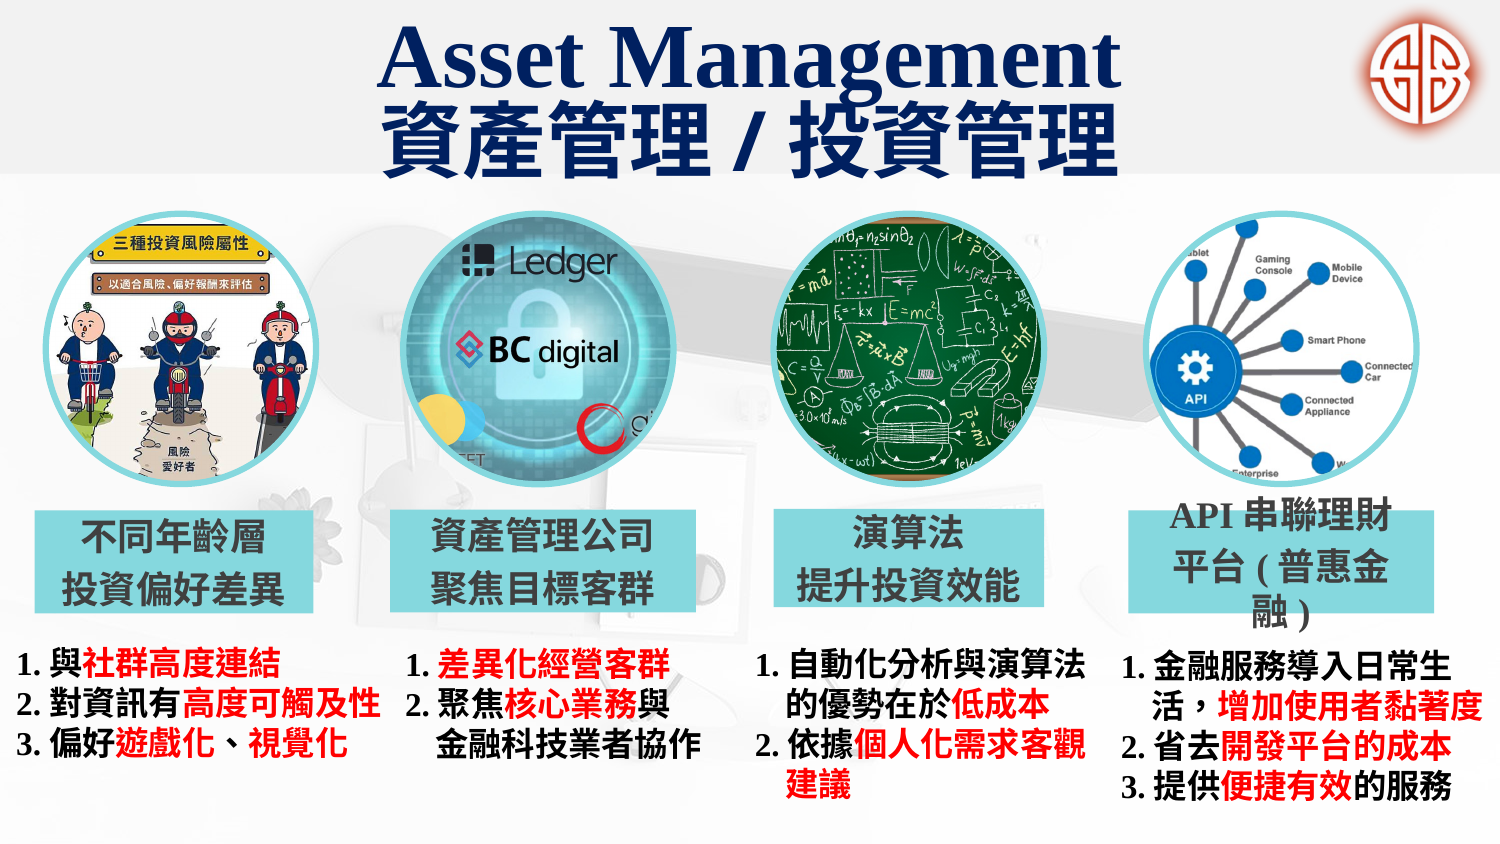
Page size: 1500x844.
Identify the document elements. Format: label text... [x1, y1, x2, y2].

picture [1342, 0, 1497, 151]
list 資產管理/投資管理 [0, 103, 1500, 174]
list Asset Management [0, 3, 1337, 98]
text_box 1.金融服務導入日常生 活，增加使用者黏著度 2.省去開發平台的成本 3.提供便捷有效的服務 [1106, 637, 1500, 813]
text_box 演算法 提升投資效能 [773, 508, 1045, 608]
text_box 不同年齡層 投資偏好差異 [34, 510, 314, 614]
picture [0, 174, 1500, 844]
text_box 1.差異化經營客群 2.聚焦核心業務與 金融科技業者協作 [390, 636, 737, 771]
text_box API串聯理財 平台(普惠金融) [1128, 510, 1435, 614]
text_box 資產管理公司 聚焦目標客群 [390, 509, 696, 613]
text_box 1.自動化分析與演算法 的優勢在於低成本 2.依據個人化需求客觀 建議 [740, 636, 1107, 811]
text_box 1.與社群高度連結 2.對資訊有高度可觸及性 3.偏好遊戲化、視覺化 [1, 634, 404, 770]
